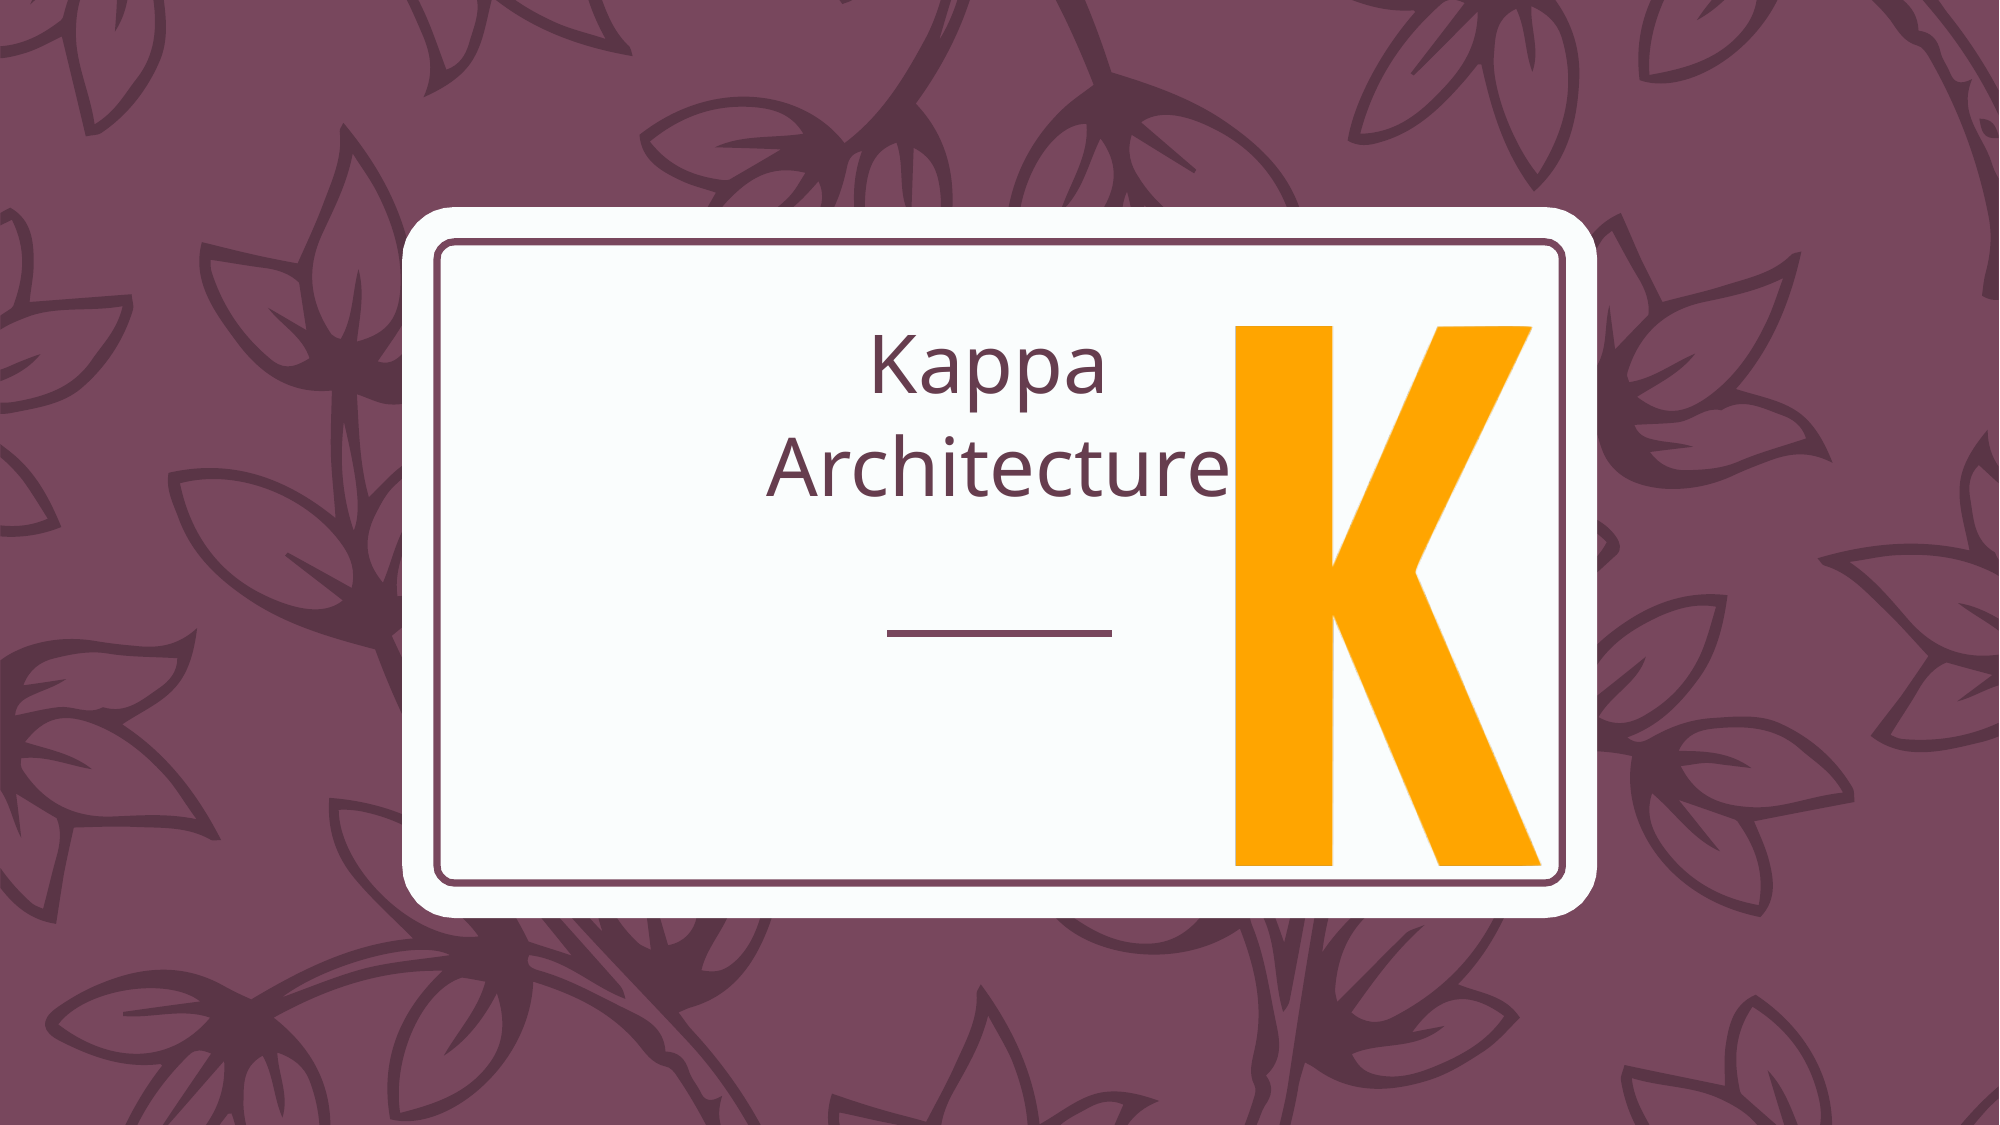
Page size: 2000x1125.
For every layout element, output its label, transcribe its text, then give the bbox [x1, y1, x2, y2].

picture [1117, 324, 1660, 868]
title Kappa Architecture [518, 300, 1480, 603]
